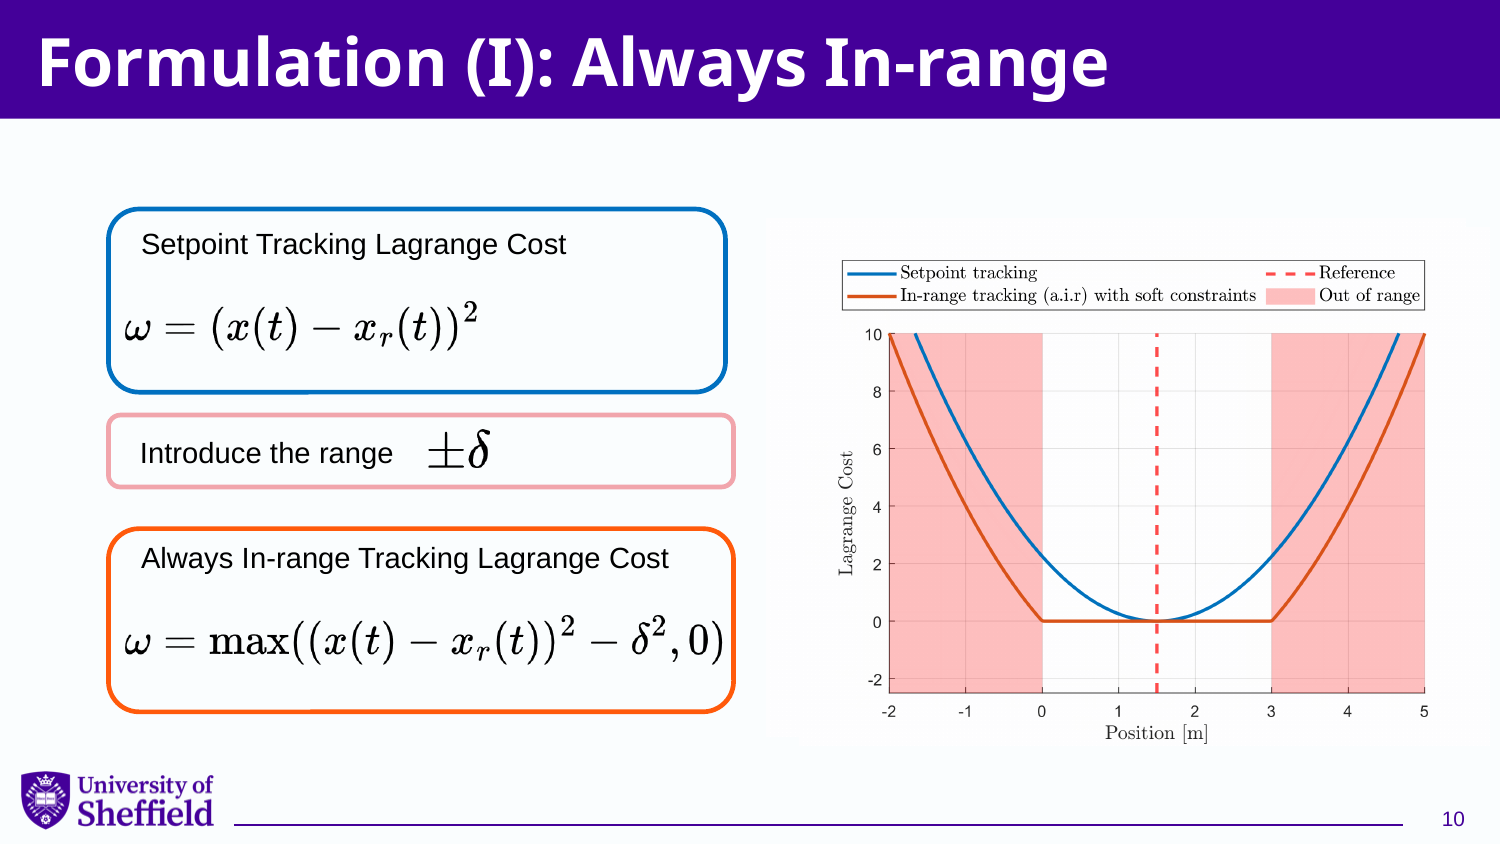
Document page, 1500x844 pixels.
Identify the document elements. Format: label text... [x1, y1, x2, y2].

slide_number 10 [1402, 786, 1480, 844]
picture [124, 613, 726, 665]
picture [21, 771, 214, 830]
picture [766, 217, 1491, 747]
text_box [108, 528, 734, 712]
text_box Introduce the range [124, 427, 418, 478]
text_box [108, 208, 726, 393]
title Formulation (I): Always In-range [21, 12, 1366, 107]
text_box [108, 415, 734, 488]
picture [424, 429, 490, 468]
picture [124, 300, 481, 351]
